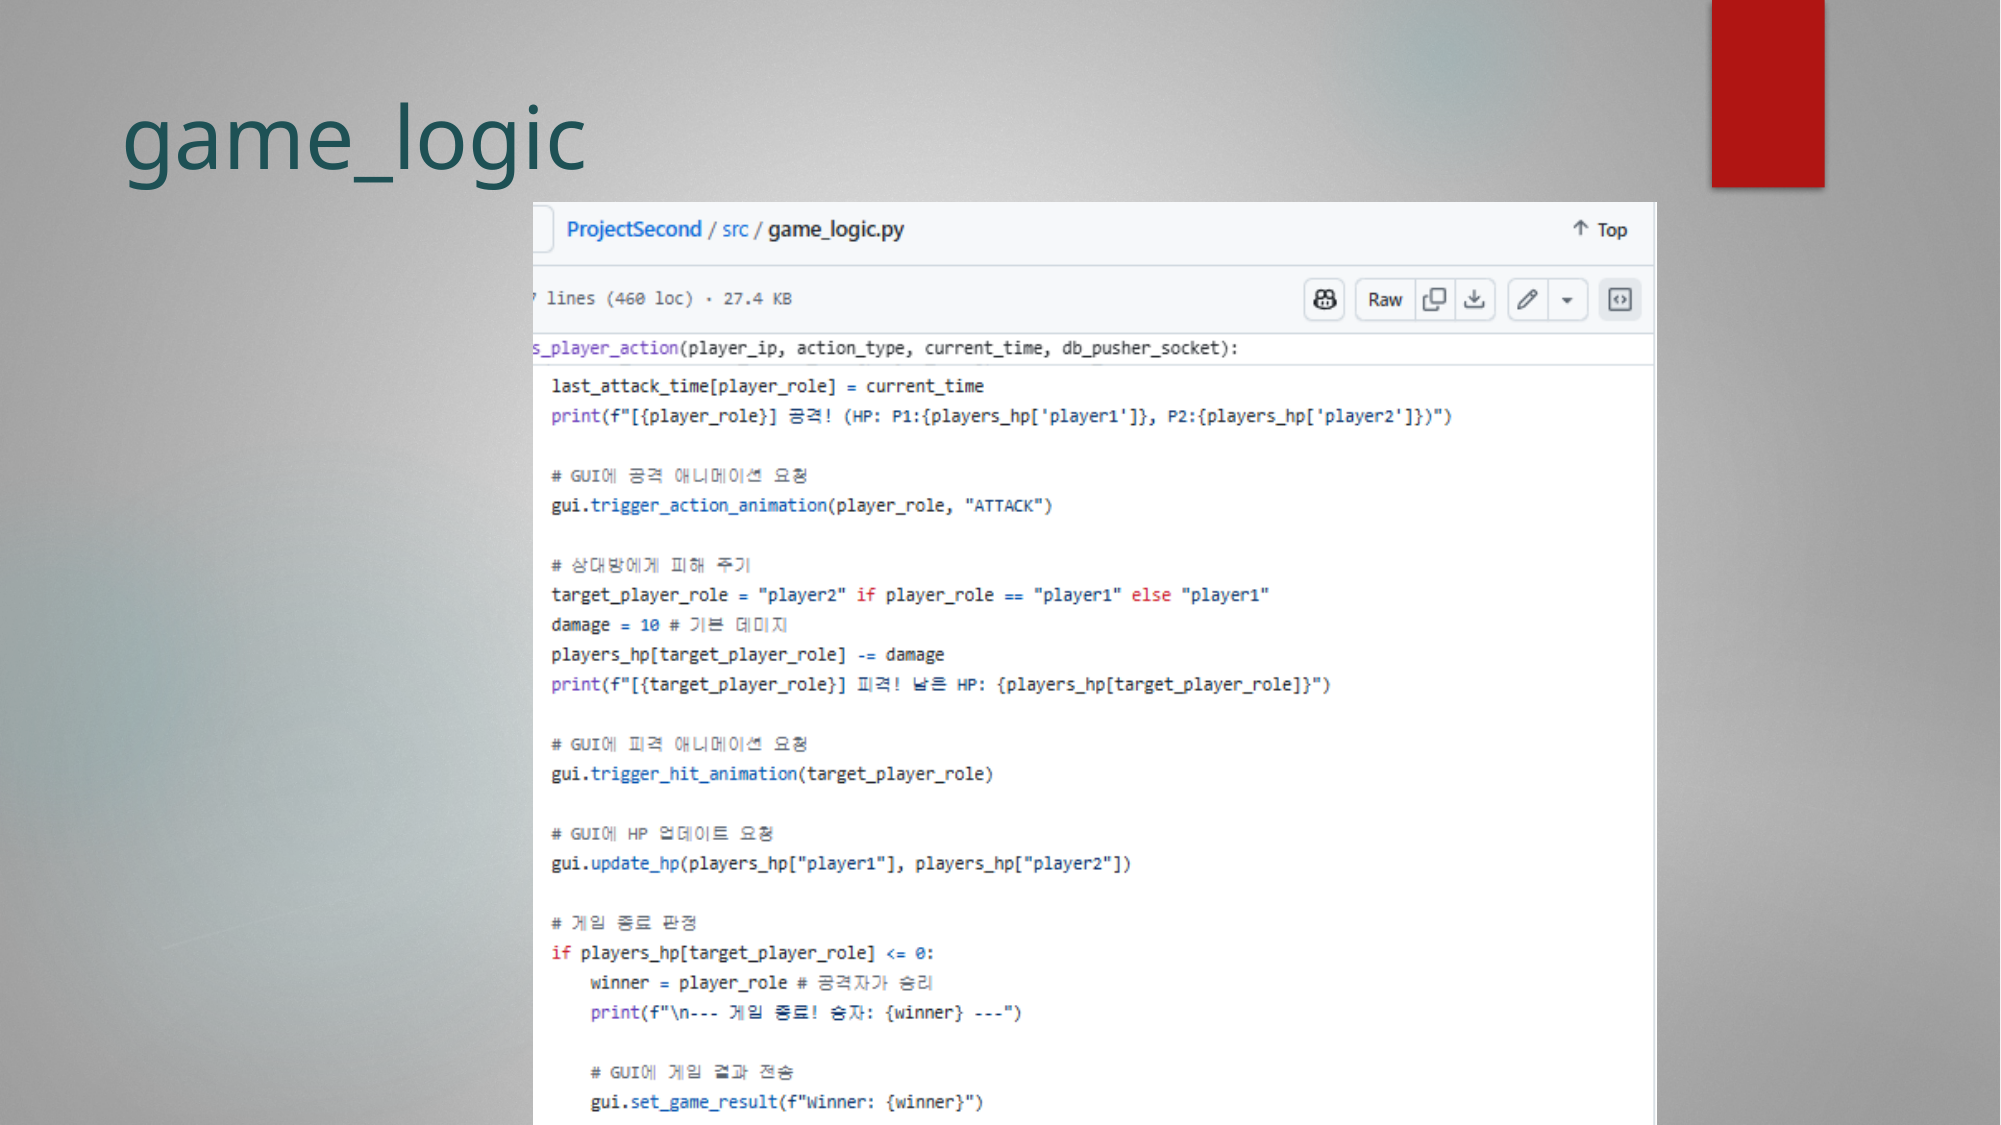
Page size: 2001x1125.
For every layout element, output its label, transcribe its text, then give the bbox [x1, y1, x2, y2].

picture [0, 0, 2001, 1125]
title game_logic [106, 74, 1649, 304]
